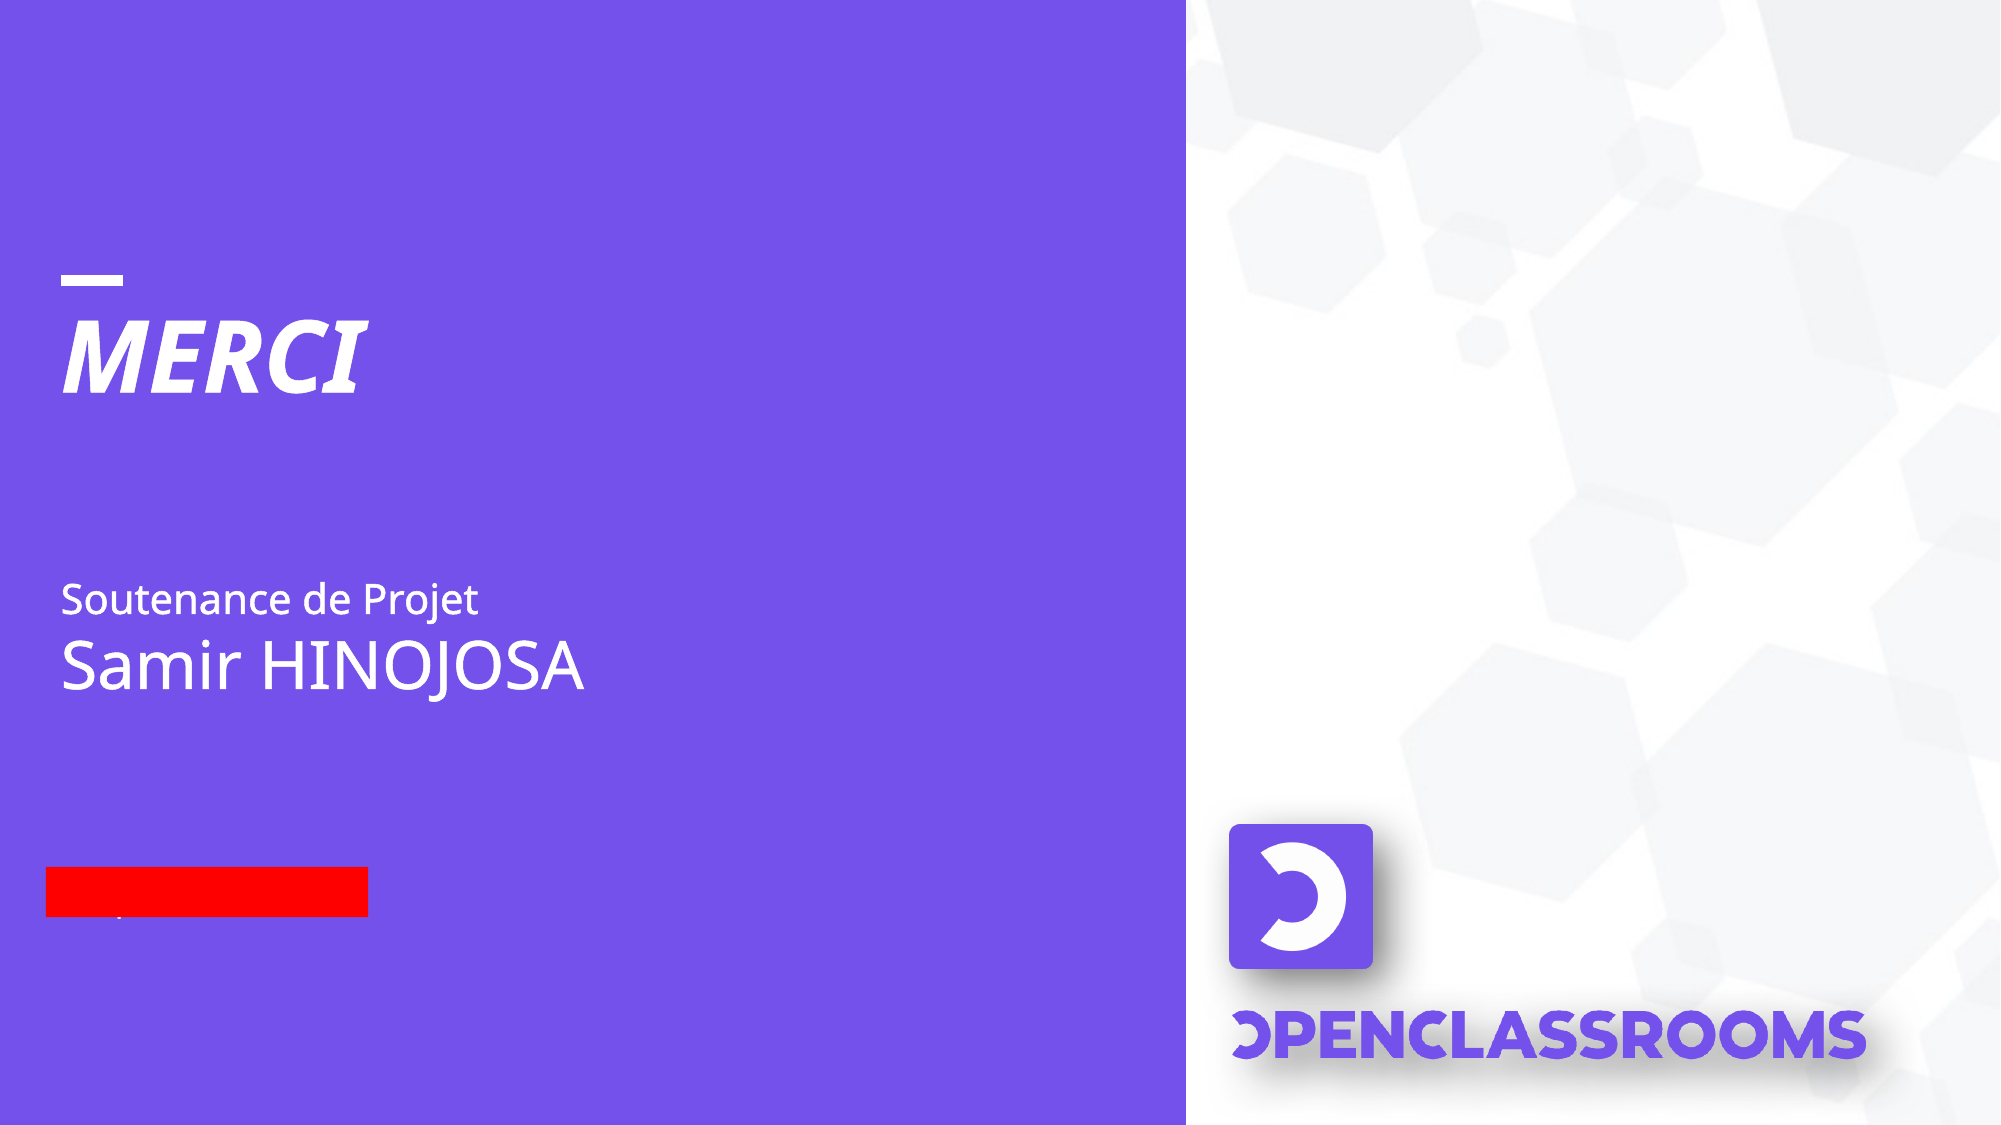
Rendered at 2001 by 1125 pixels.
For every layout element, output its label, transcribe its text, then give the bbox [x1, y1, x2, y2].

picture [1186, 0, 2001, 1125]
text_box MERCI Soutenance de Projet Samir HINOJOSA 8 septembre 2021 [45, 284, 1128, 925]
text_box [0, 0, 1186, 1125]
text_box [45, 866, 369, 918]
text_box [61, 275, 123, 284]
